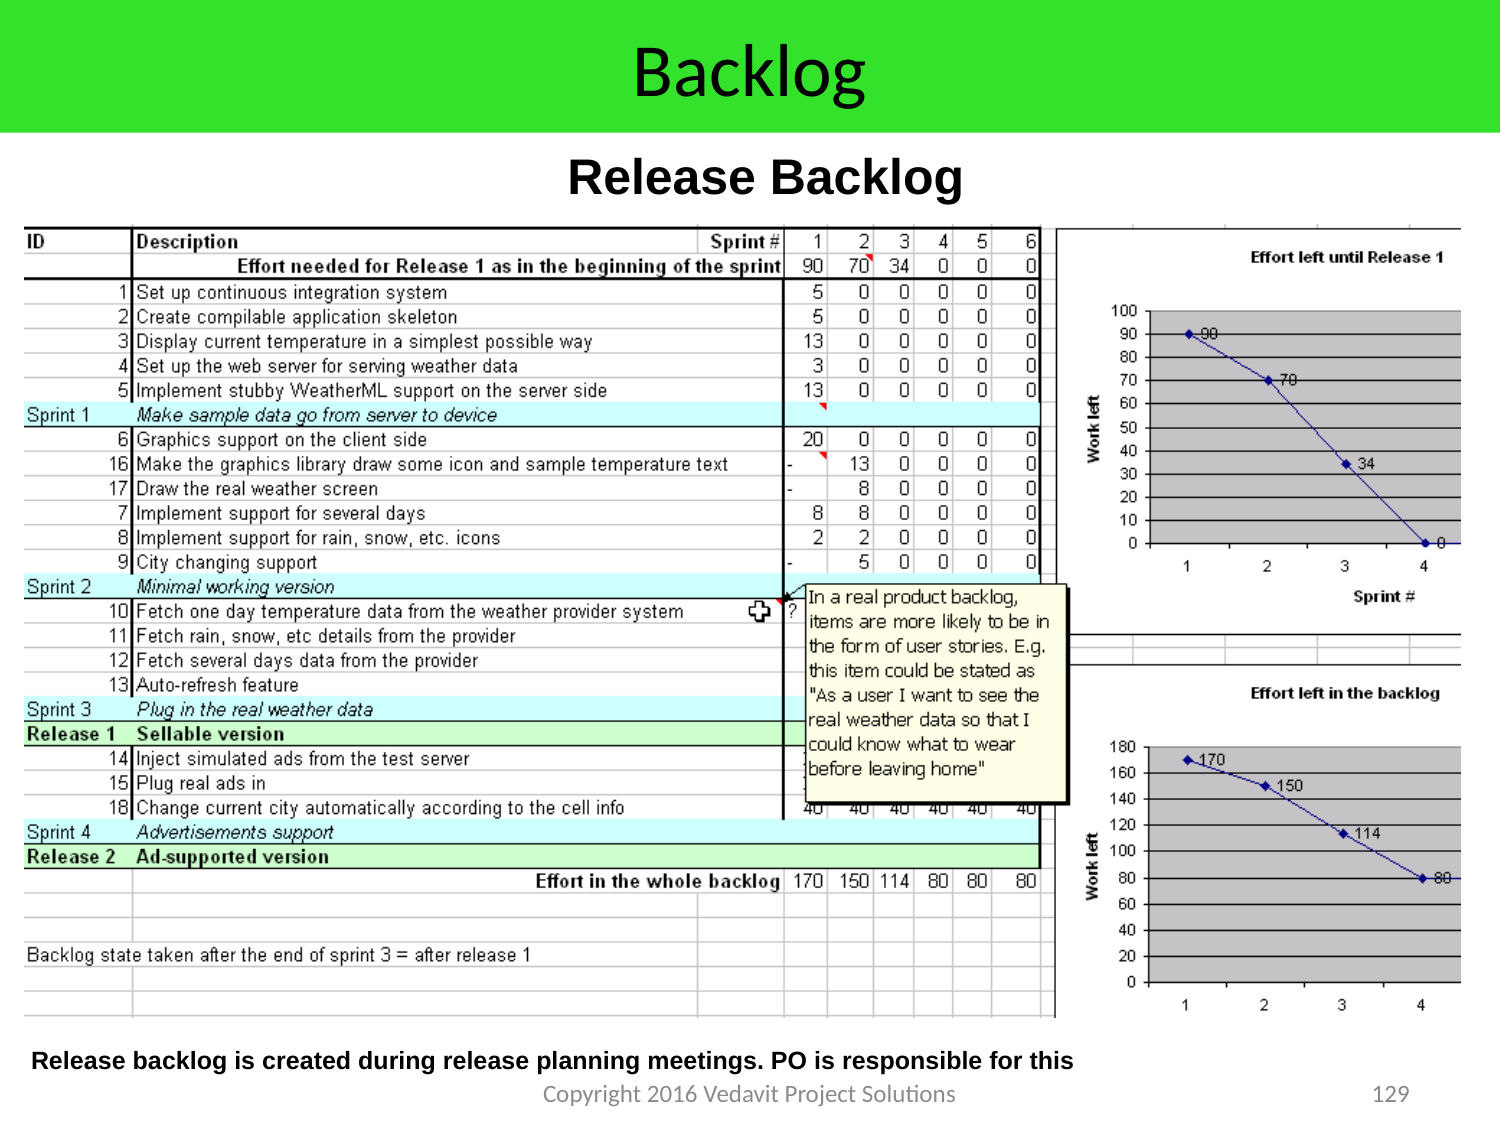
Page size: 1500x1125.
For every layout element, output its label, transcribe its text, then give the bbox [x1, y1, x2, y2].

slide_number 129 [1074, 1062, 1425, 1123]
title Backlog [0, 0, 1500, 133]
footer Copyright 2016 Vedavit Project Solutions [512, 1062, 988, 1123]
text_box Release Backlog [552, 137, 980, 213]
picture [24, 224, 1462, 1018]
text_box Release backlog is created during release planning meetings. PO is responsible for this [16, 1037, 1092, 1082]
